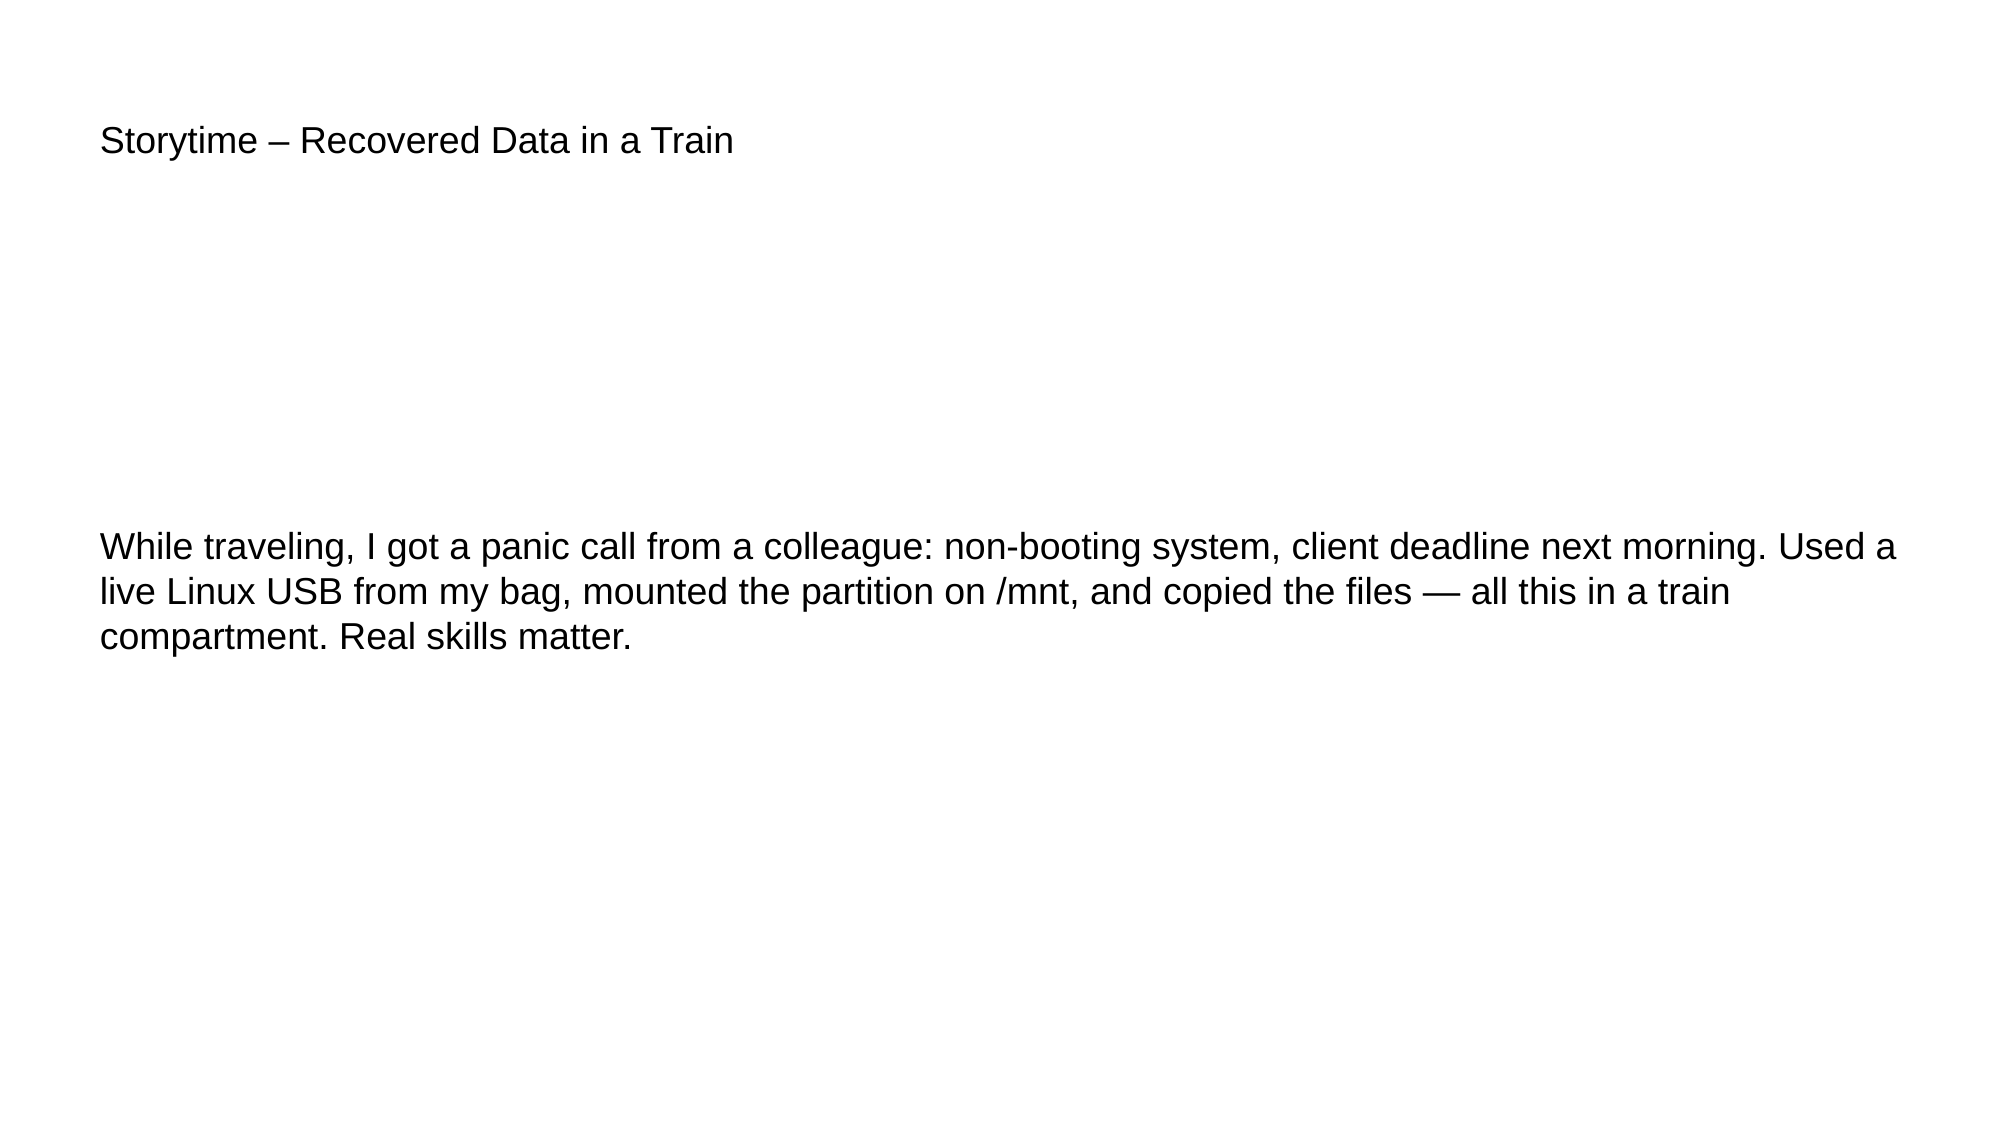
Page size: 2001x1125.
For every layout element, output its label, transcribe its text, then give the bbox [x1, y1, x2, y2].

subtitle While traveling, I got a panic call from a colleague: non-booting system, client deadline next morning. Used a live Linux USB from my bag, mounted the partition on /mnt, and copied the files — all this in a train compartment. Real skills matter. [99, 263, 1900, 916]
title Storytime – Recovered Data in a Train [99, 44, 1900, 233]
